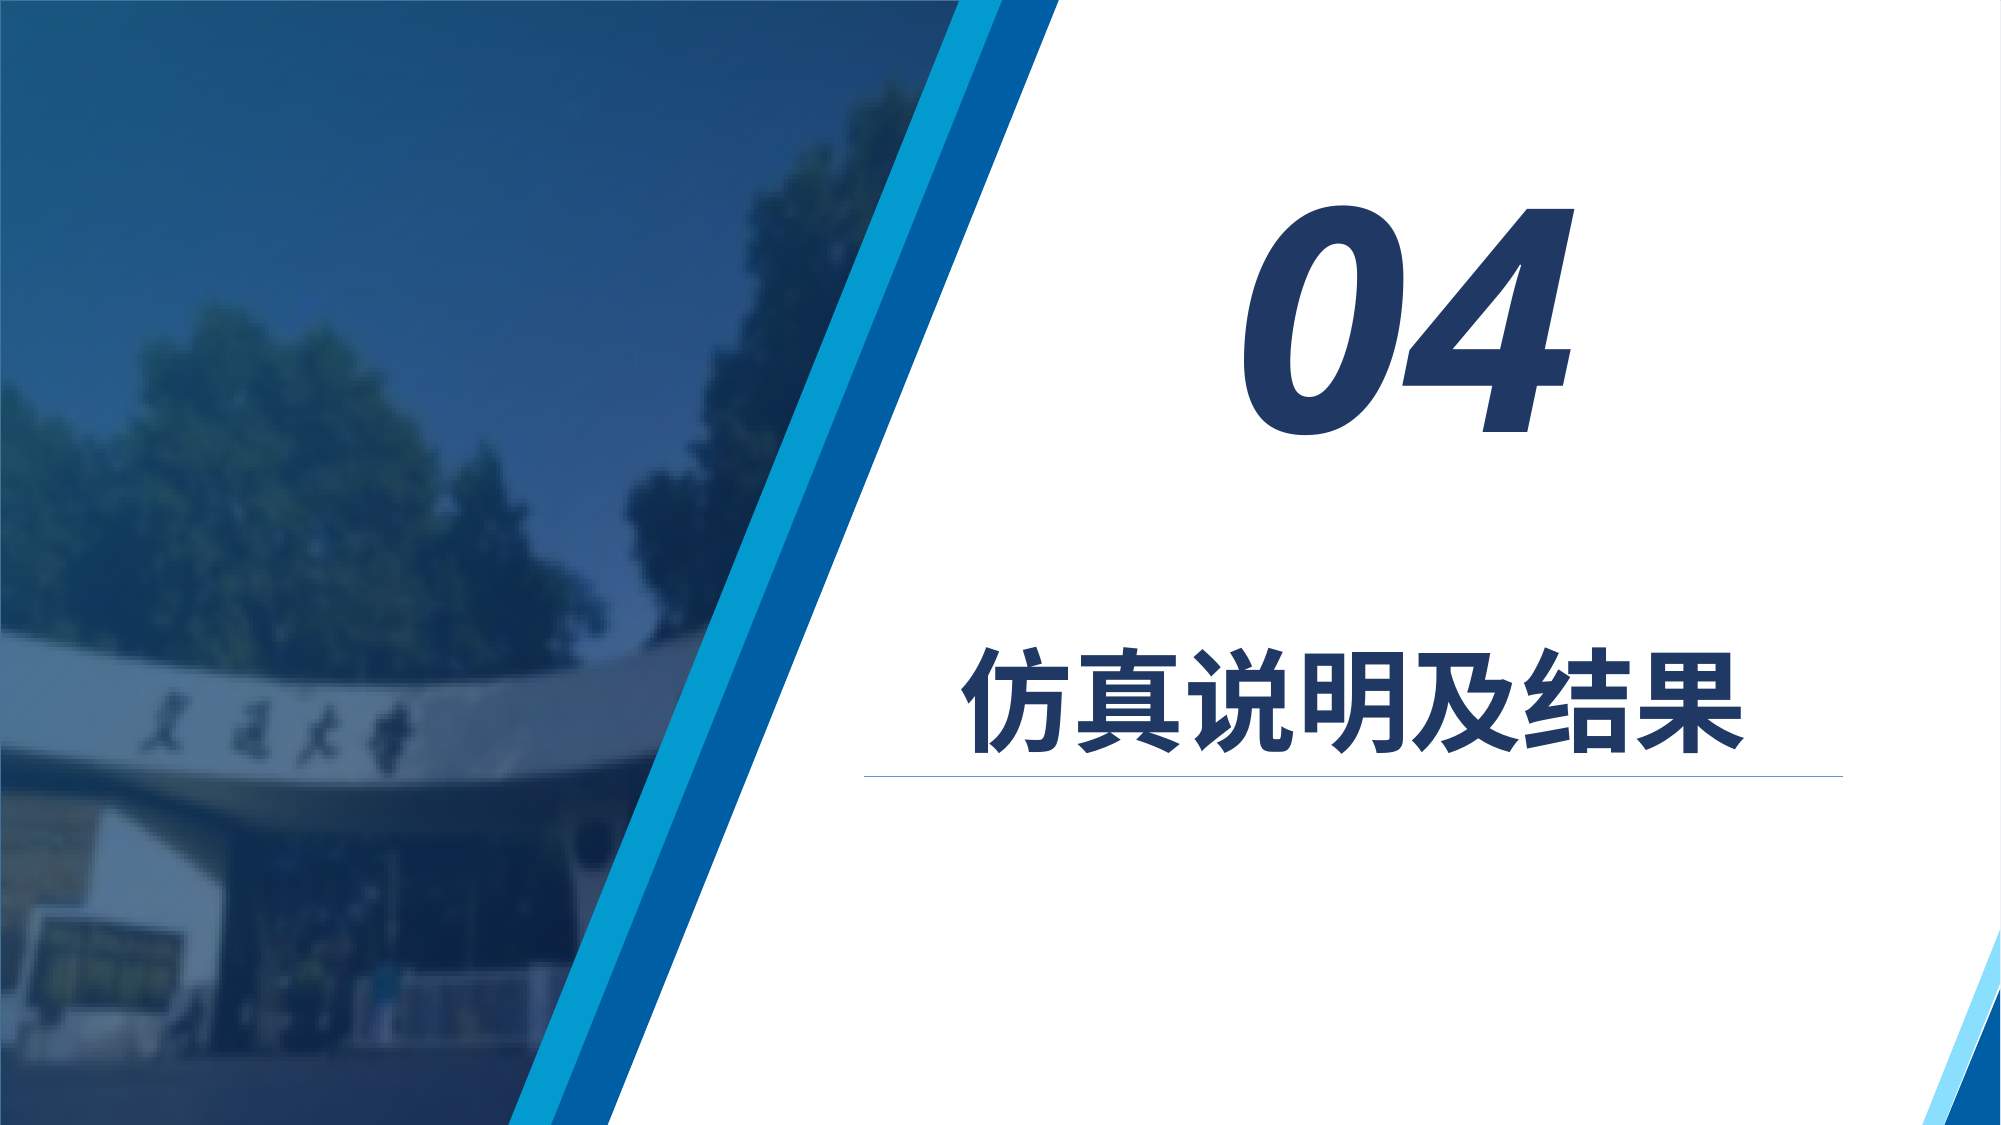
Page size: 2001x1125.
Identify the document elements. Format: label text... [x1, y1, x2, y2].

text_box 04 [1219, 155, 1669, 508]
text_box 仿真说明及结果 [863, 638, 1843, 775]
